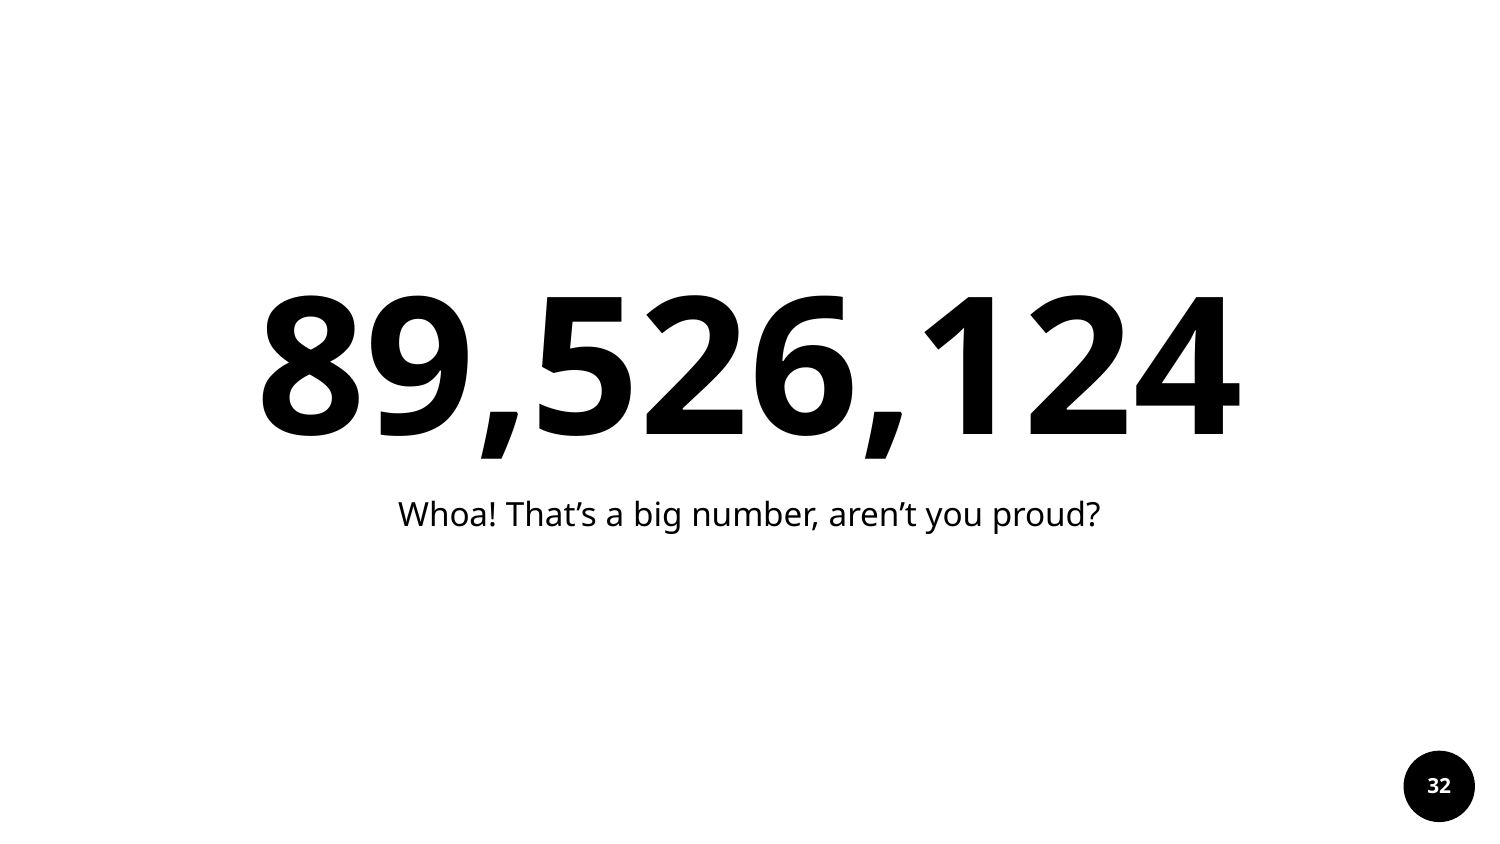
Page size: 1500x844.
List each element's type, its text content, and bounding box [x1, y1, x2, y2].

title 89,526,124 [219, 297, 1281, 478]
slide_number 32 [1403, 750, 1475, 823]
subtitle Whoa! That’s a big number, aren’t you proud? [219, 478, 1281, 608]
